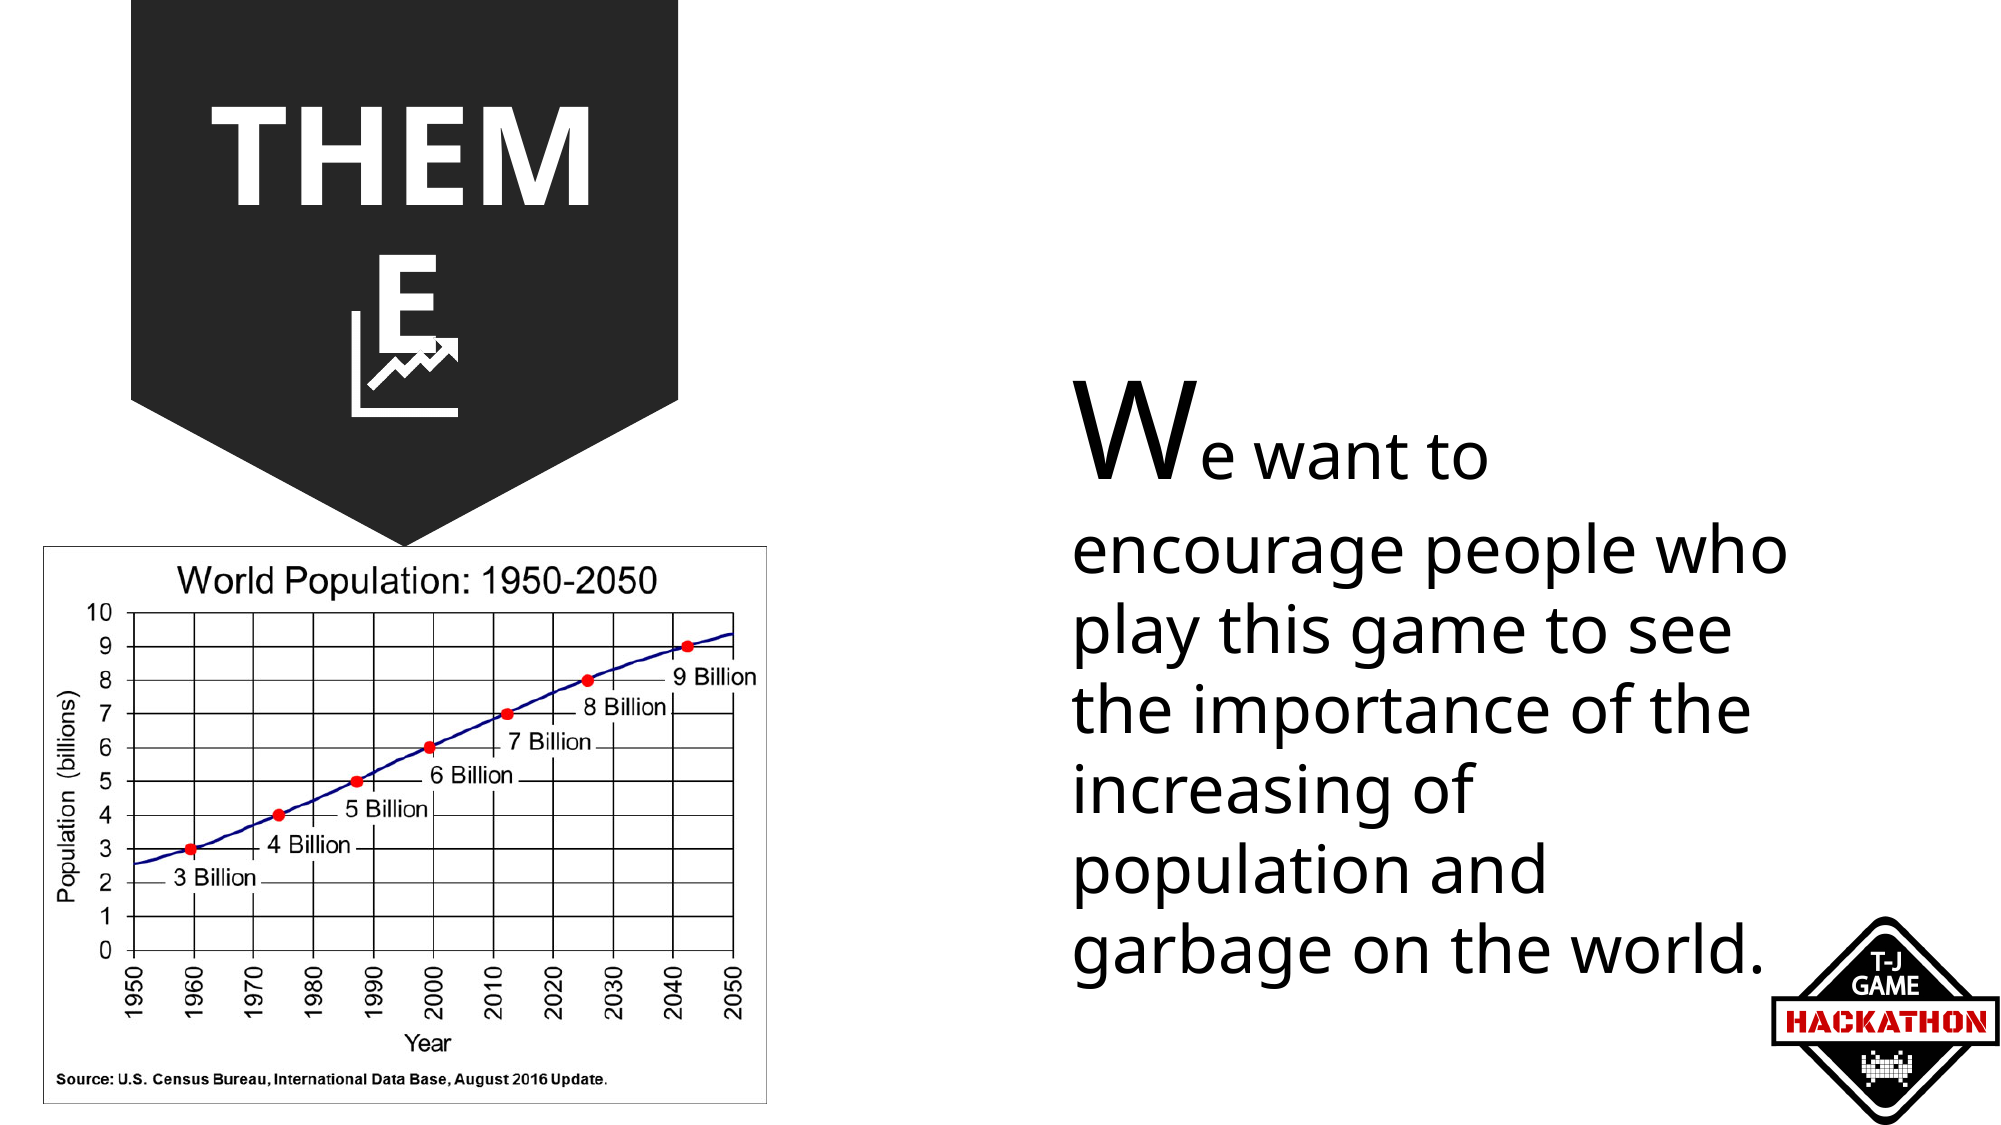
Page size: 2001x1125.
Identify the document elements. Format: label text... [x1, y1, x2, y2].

text_box [130, 0, 680, 421]
picture [329, 288, 480, 439]
text_box We want to encourage people who play this game to see the importance of the increasing of population and garbage on the world. [1056, 334, 1832, 995]
picture [1771, 916, 2000, 1125]
picture [42, 546, 767, 1104]
text_box [202, 439, 608, 546]
text_box THEME [168, 31, 643, 439]
